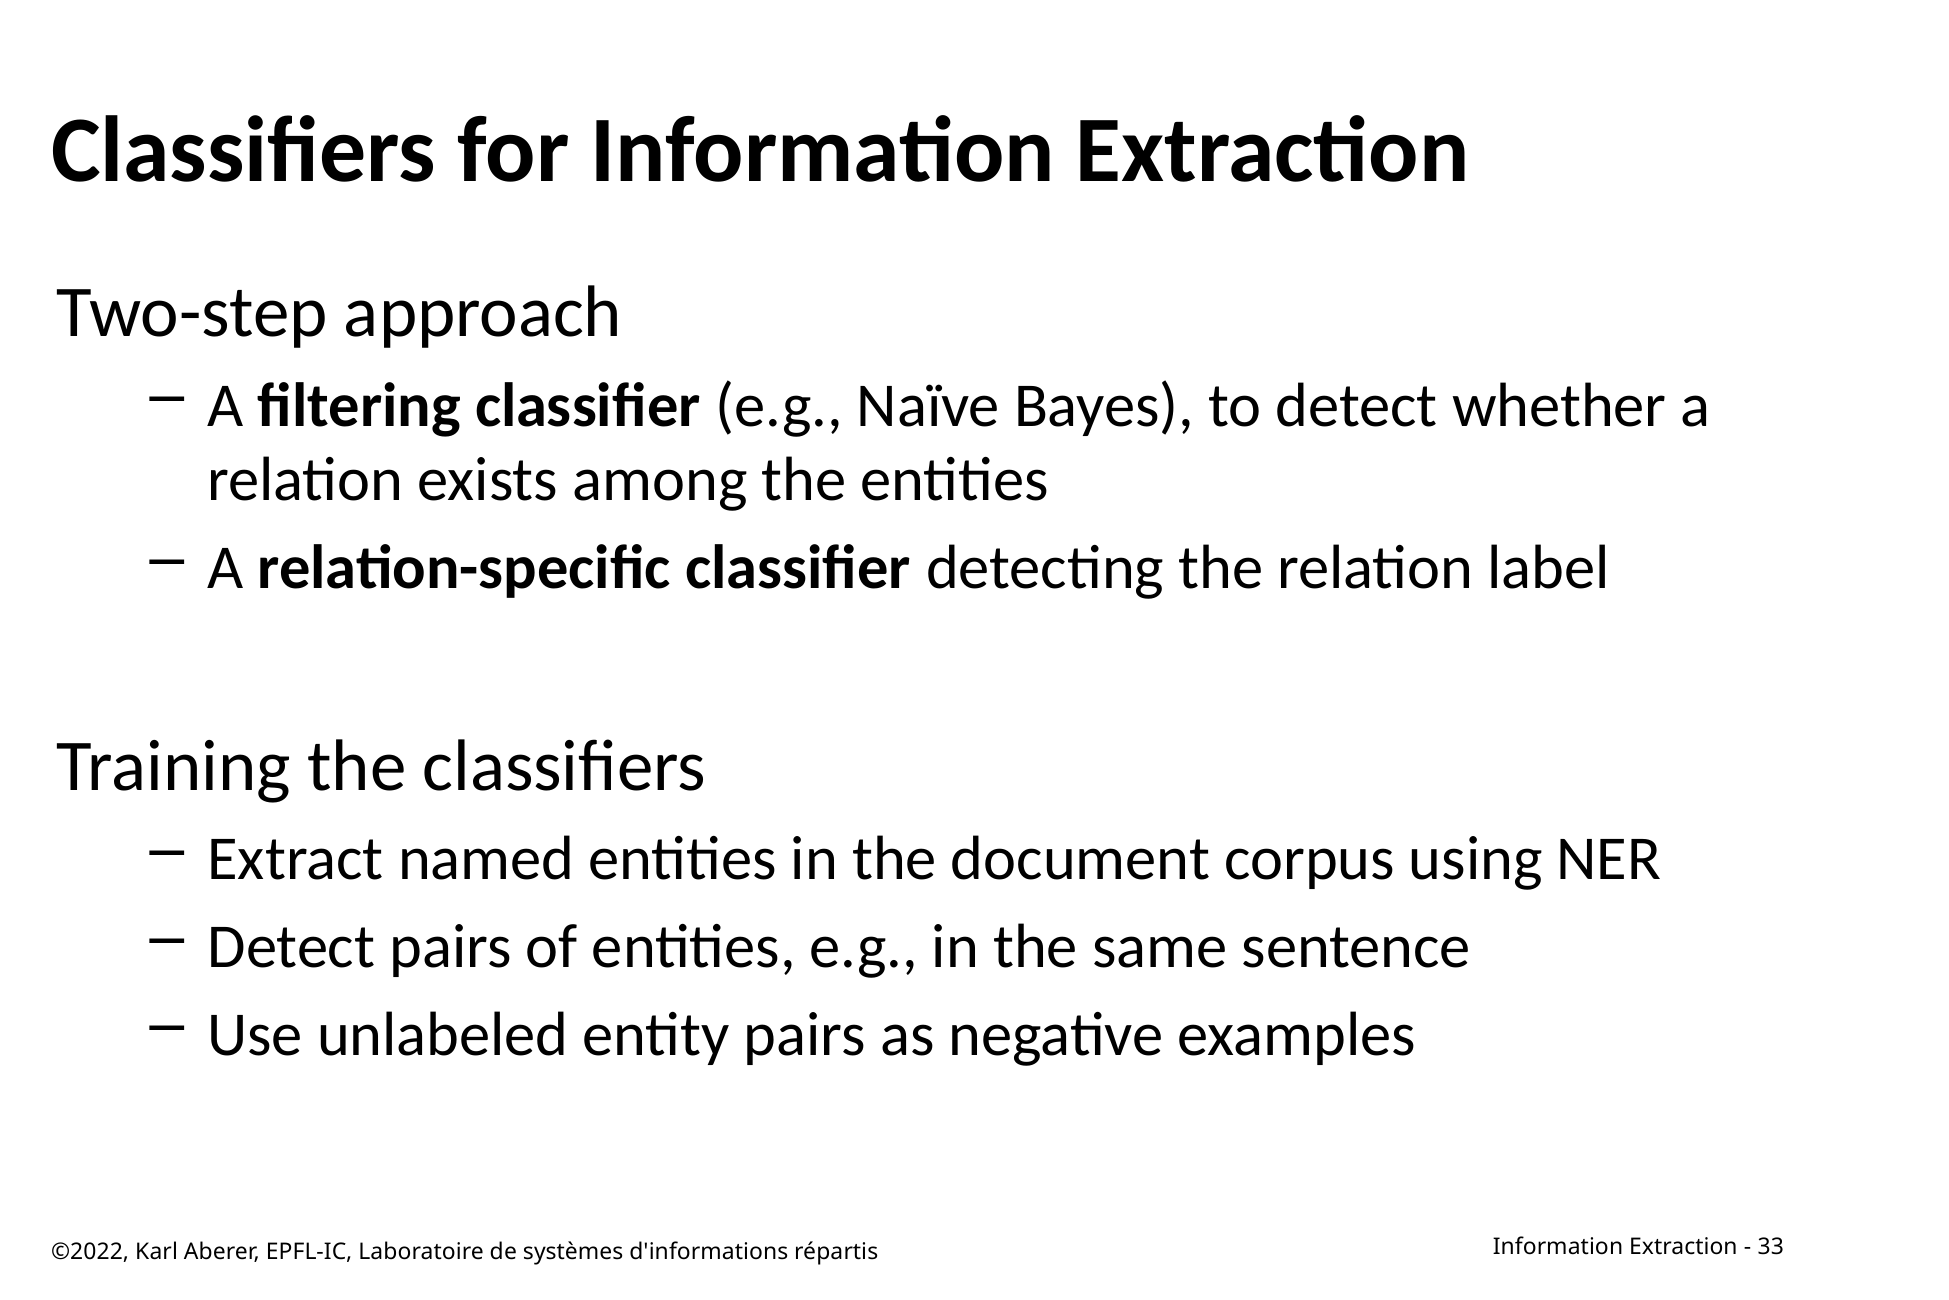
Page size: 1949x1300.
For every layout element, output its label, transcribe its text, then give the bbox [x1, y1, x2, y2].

list Two-step approach A filtering classifier (e.g., Naïve Bayes), to detect whether a relation exists among the entities A relation-specific classifier detecting the relation label Training the classifiers Extract named entities in the document corpus using NER Detect pairs of entities, e.g., in the same sentence Use unlabeled entity pairs as negative examples [37, 253, 1809, 1208]
footer ©2022, Karl Aberer, EPFL-IC, Laboratoire de systèmes d'informations répartis [32, 1227, 1284, 1271]
title Classifiers for Information Extraction [32, 57, 1803, 232]
